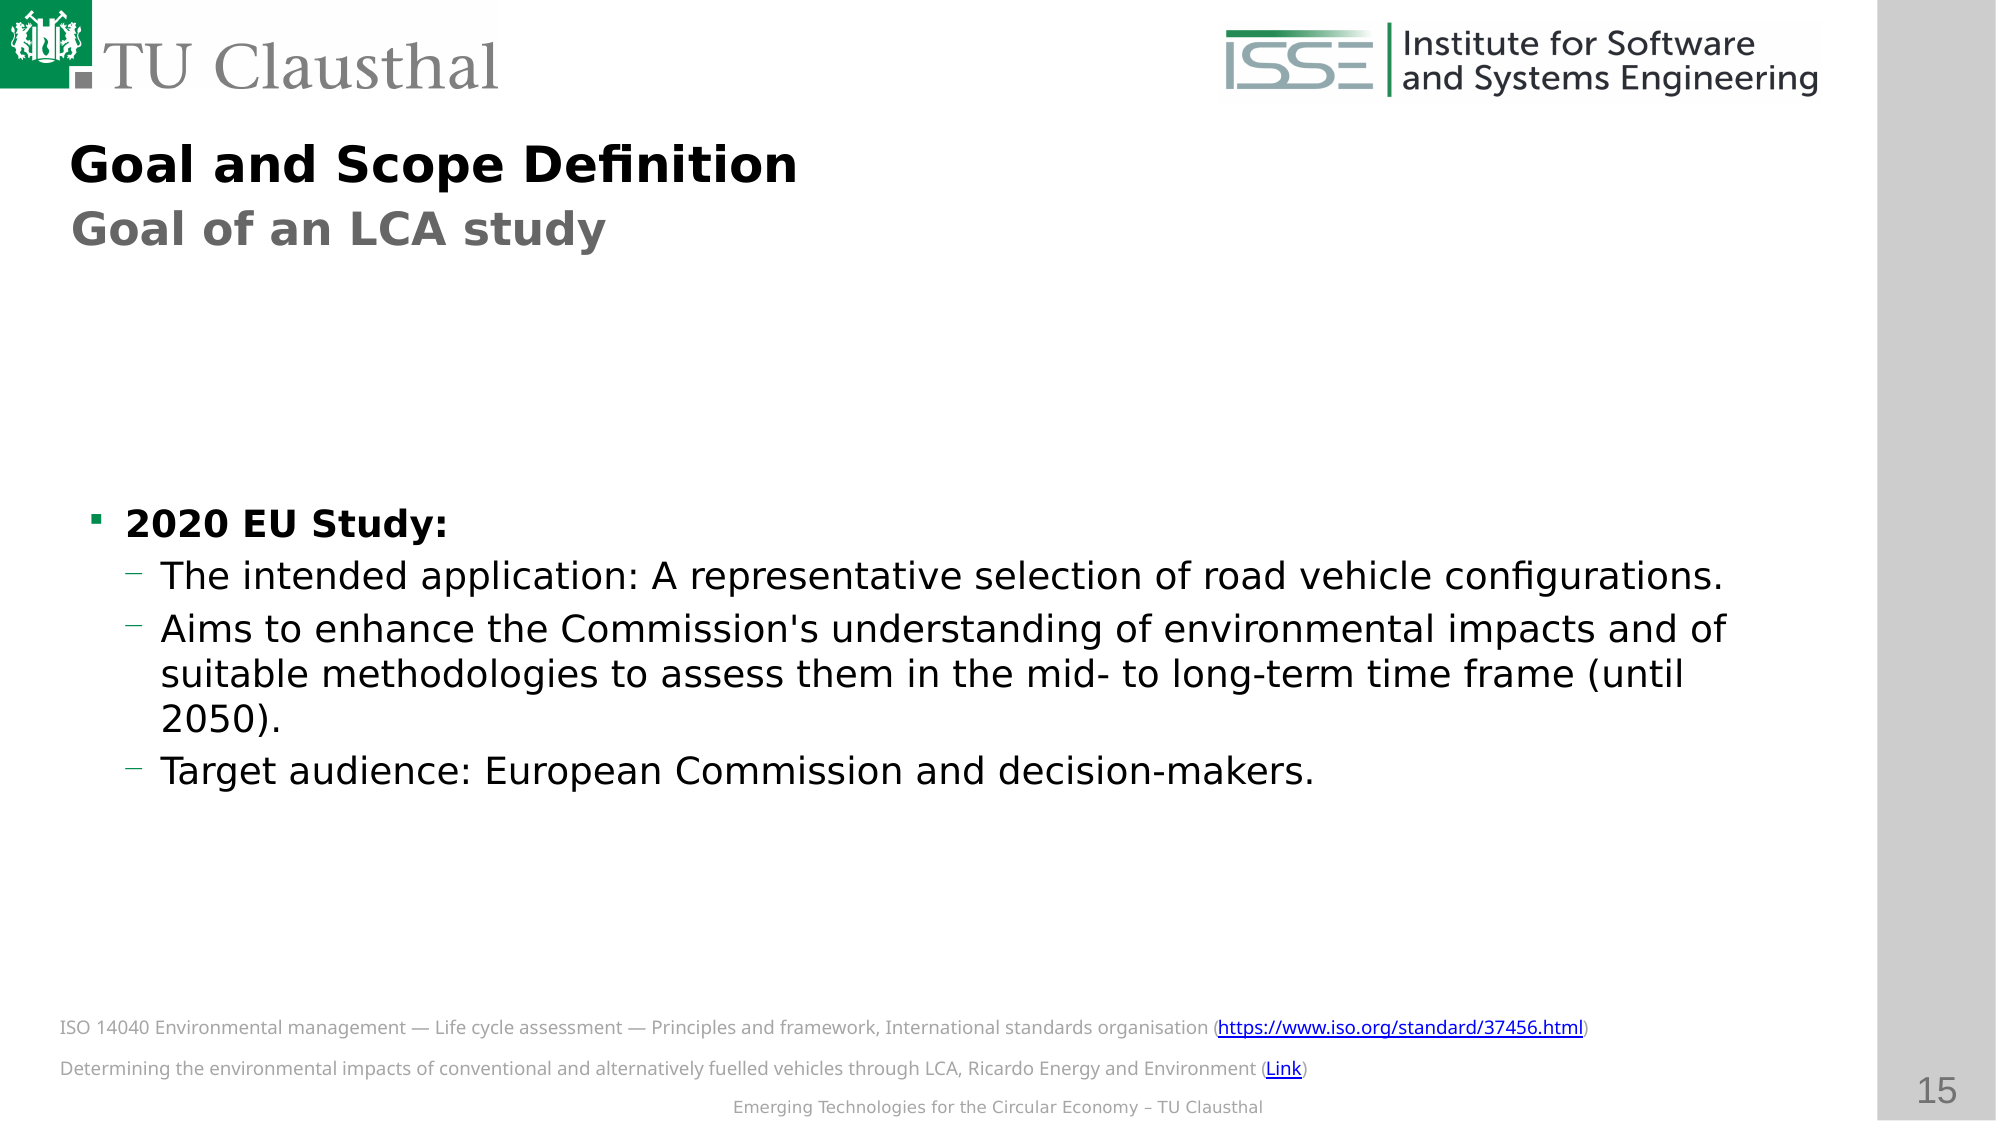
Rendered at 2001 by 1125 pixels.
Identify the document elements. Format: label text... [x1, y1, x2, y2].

text_box 2020 EU Study: The intended application: A representative selection of road vehicle configurations. Aims to enhance the Commission's understanding of environmental impacts and of suitable methodologies to assess them in the mid- to long-term time frame (until 2050). Target audience: European Commission and decision-makers. [74, 207, 1805, 1008]
text_box Goal of an LCA study [70, 188, 1767, 267]
text_box Determining the environmental impacts of conventional and alternatively fuelled vehicles through LCA, Ricardo Energy and Environment (Link) [45, 1049, 1873, 1090]
picture [0, 0, 498, 89]
text_box Goal and Scope Definition [54, 125, 1816, 205]
picture [1218, 22, 1823, 103]
text_box ISO 14040 Environmental management — Life cycle assessment — Principles and framework, International standards organisation (https://www.iso.org/standard/37456.html) [44, 1008, 1836, 1049]
